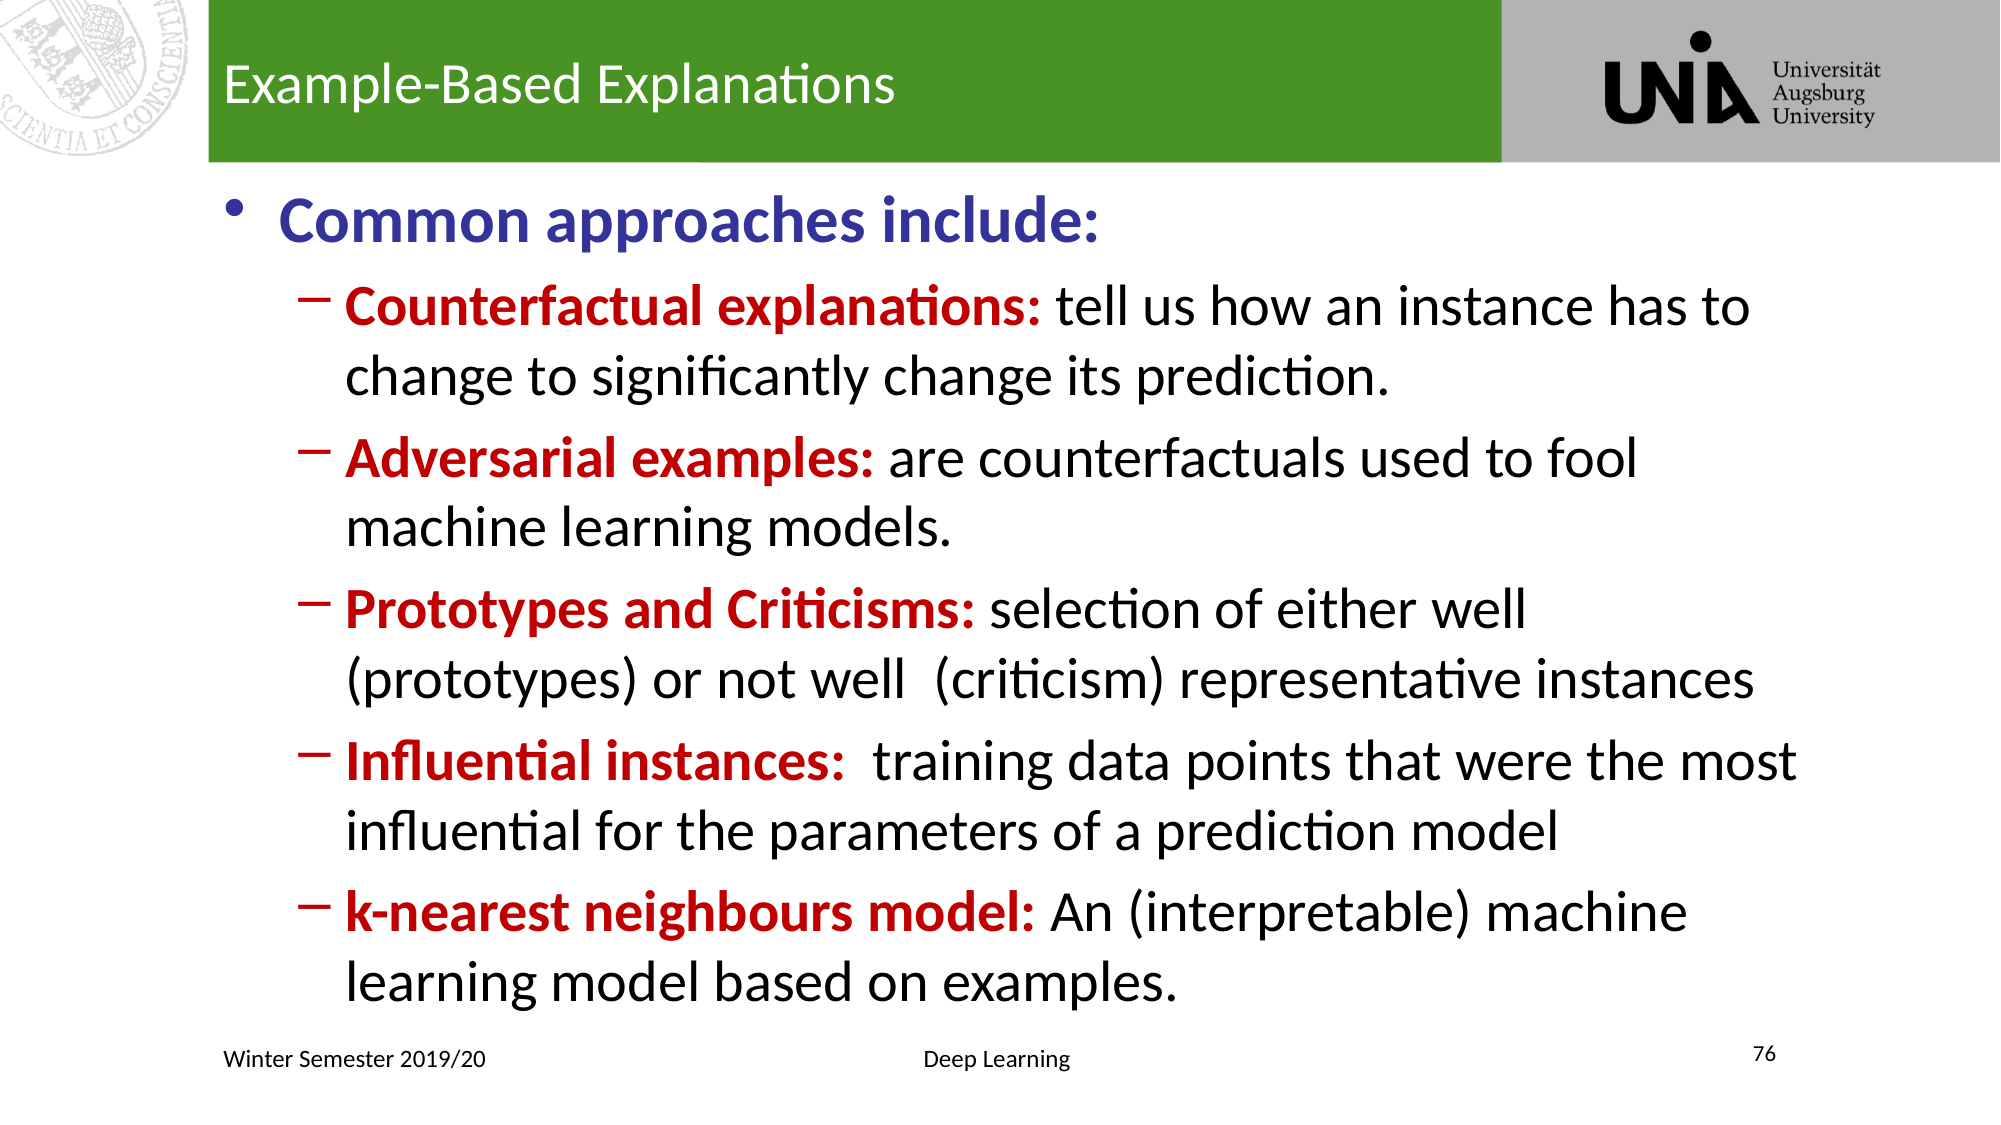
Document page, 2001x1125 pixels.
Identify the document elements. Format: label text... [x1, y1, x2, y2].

picture [1568, 12, 1934, 271]
list Common approaches include: Counterfactual explanations: tell us how an instance has to change to significantly change its prediction. Adversarial examples: are counterfactuals used to fool machine learning models. Prototypes and Criticisms: selection of either well (prototypes) or not well (criticism) representative instances Influential instances: training data points that were the most influential for the parameters of a prediction model k-nearest neighbours model: An (interpretable) machine learning model based on examples. [208, 167, 1843, 1033]
title Example-Based Explanations [208, 22, 1875, 138]
picture [0, 0, 188, 156]
slide_number 76 [1478, 1030, 1792, 1106]
